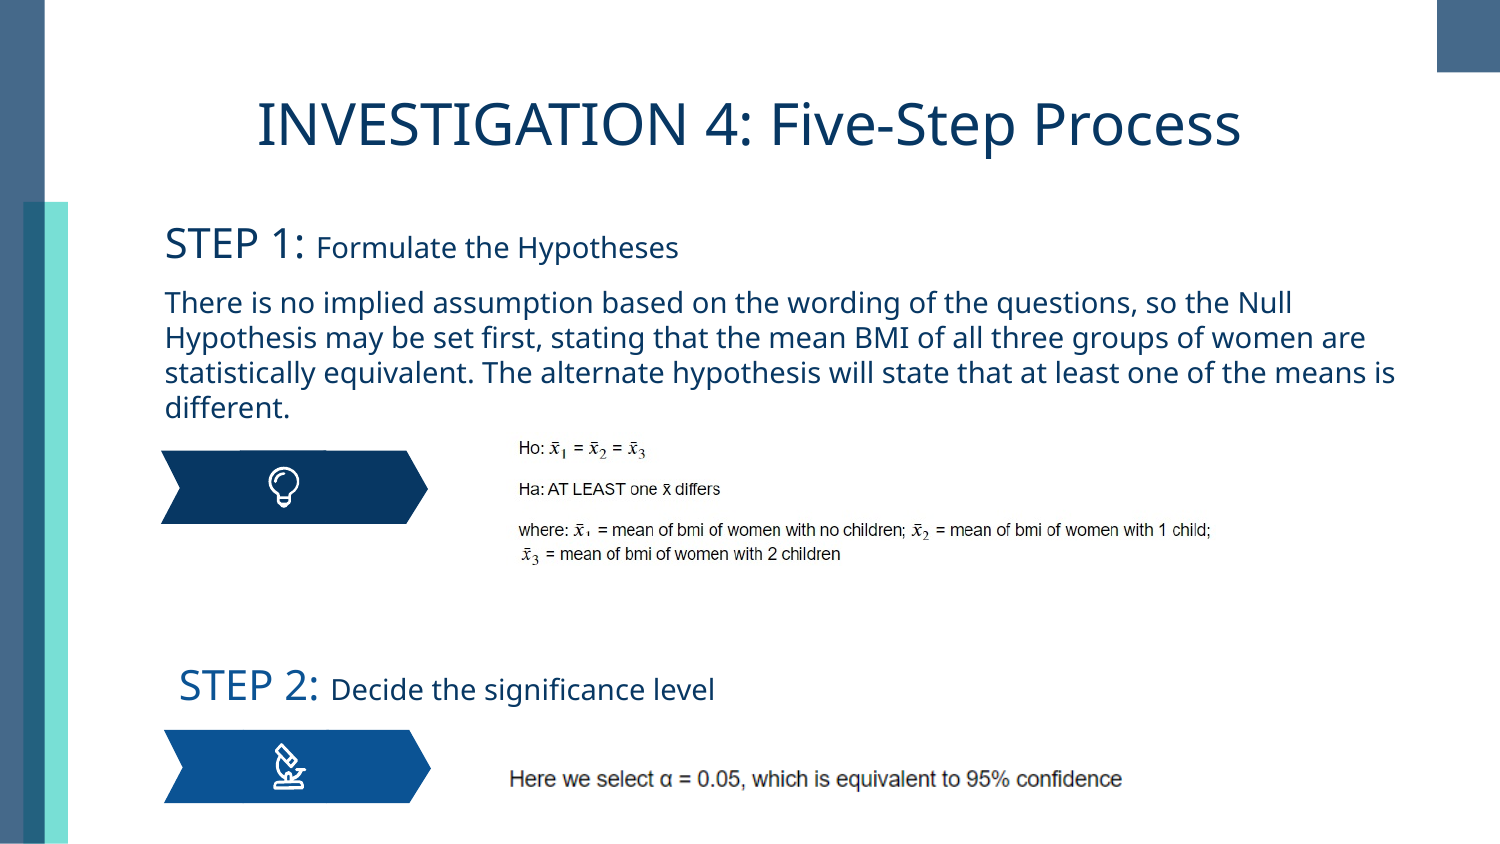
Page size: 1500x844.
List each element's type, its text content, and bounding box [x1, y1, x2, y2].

text_box STEP 1: Formulate the Hypotheses [149, 203, 936, 250]
picture [505, 432, 1216, 566]
picture [463, 750, 1157, 815]
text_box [163, 729, 432, 804]
title INVESTIGATION 4: Five-Step Process [118, 88, 1382, 156]
text_box There is no implied assumption based on the wording of the questions, so the Null Hypothesis may be set first, stating that the mean BMI of all three groups of women are statistically equivalent. The alternate hypothesis will state that at least one of the means is different. [149, 267, 1439, 412]
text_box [268, 466, 301, 509]
text_box STEP 2: Decide the significance level [163, 646, 765, 693]
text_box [160, 450, 429, 524]
